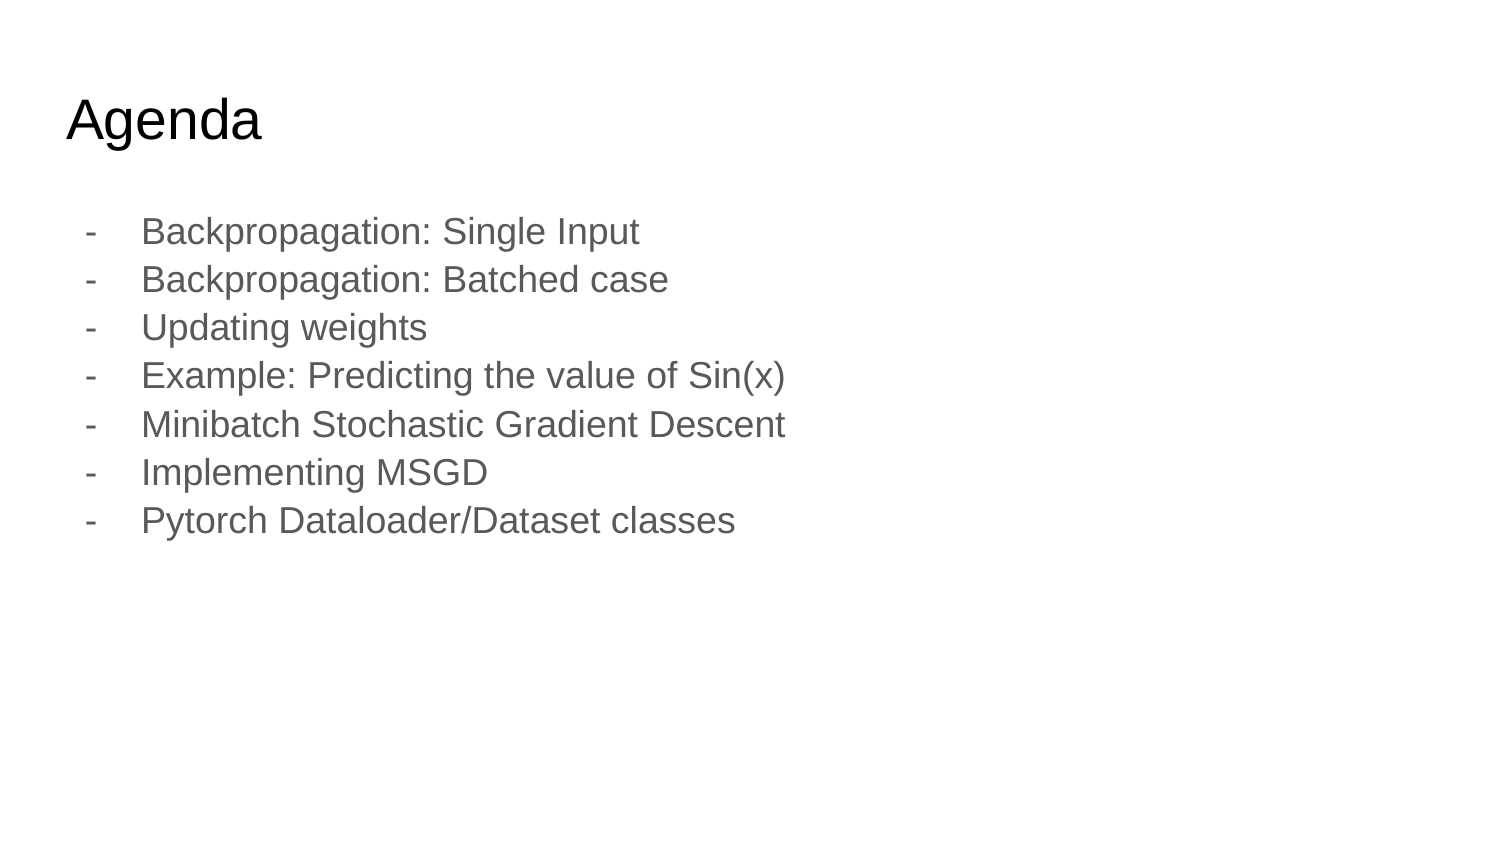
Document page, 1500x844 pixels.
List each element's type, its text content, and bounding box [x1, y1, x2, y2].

list Backpropagation: Single Input Backpropagation: Batched case Updating weights Example: Predicting the value of Sin(x) Minibatch Stochastic Gradient Descent Implementing MSGD Pytorch Dataloader/Dataset classes [51, 189, 1449, 750]
title Agenda [51, 72, 1449, 167]
